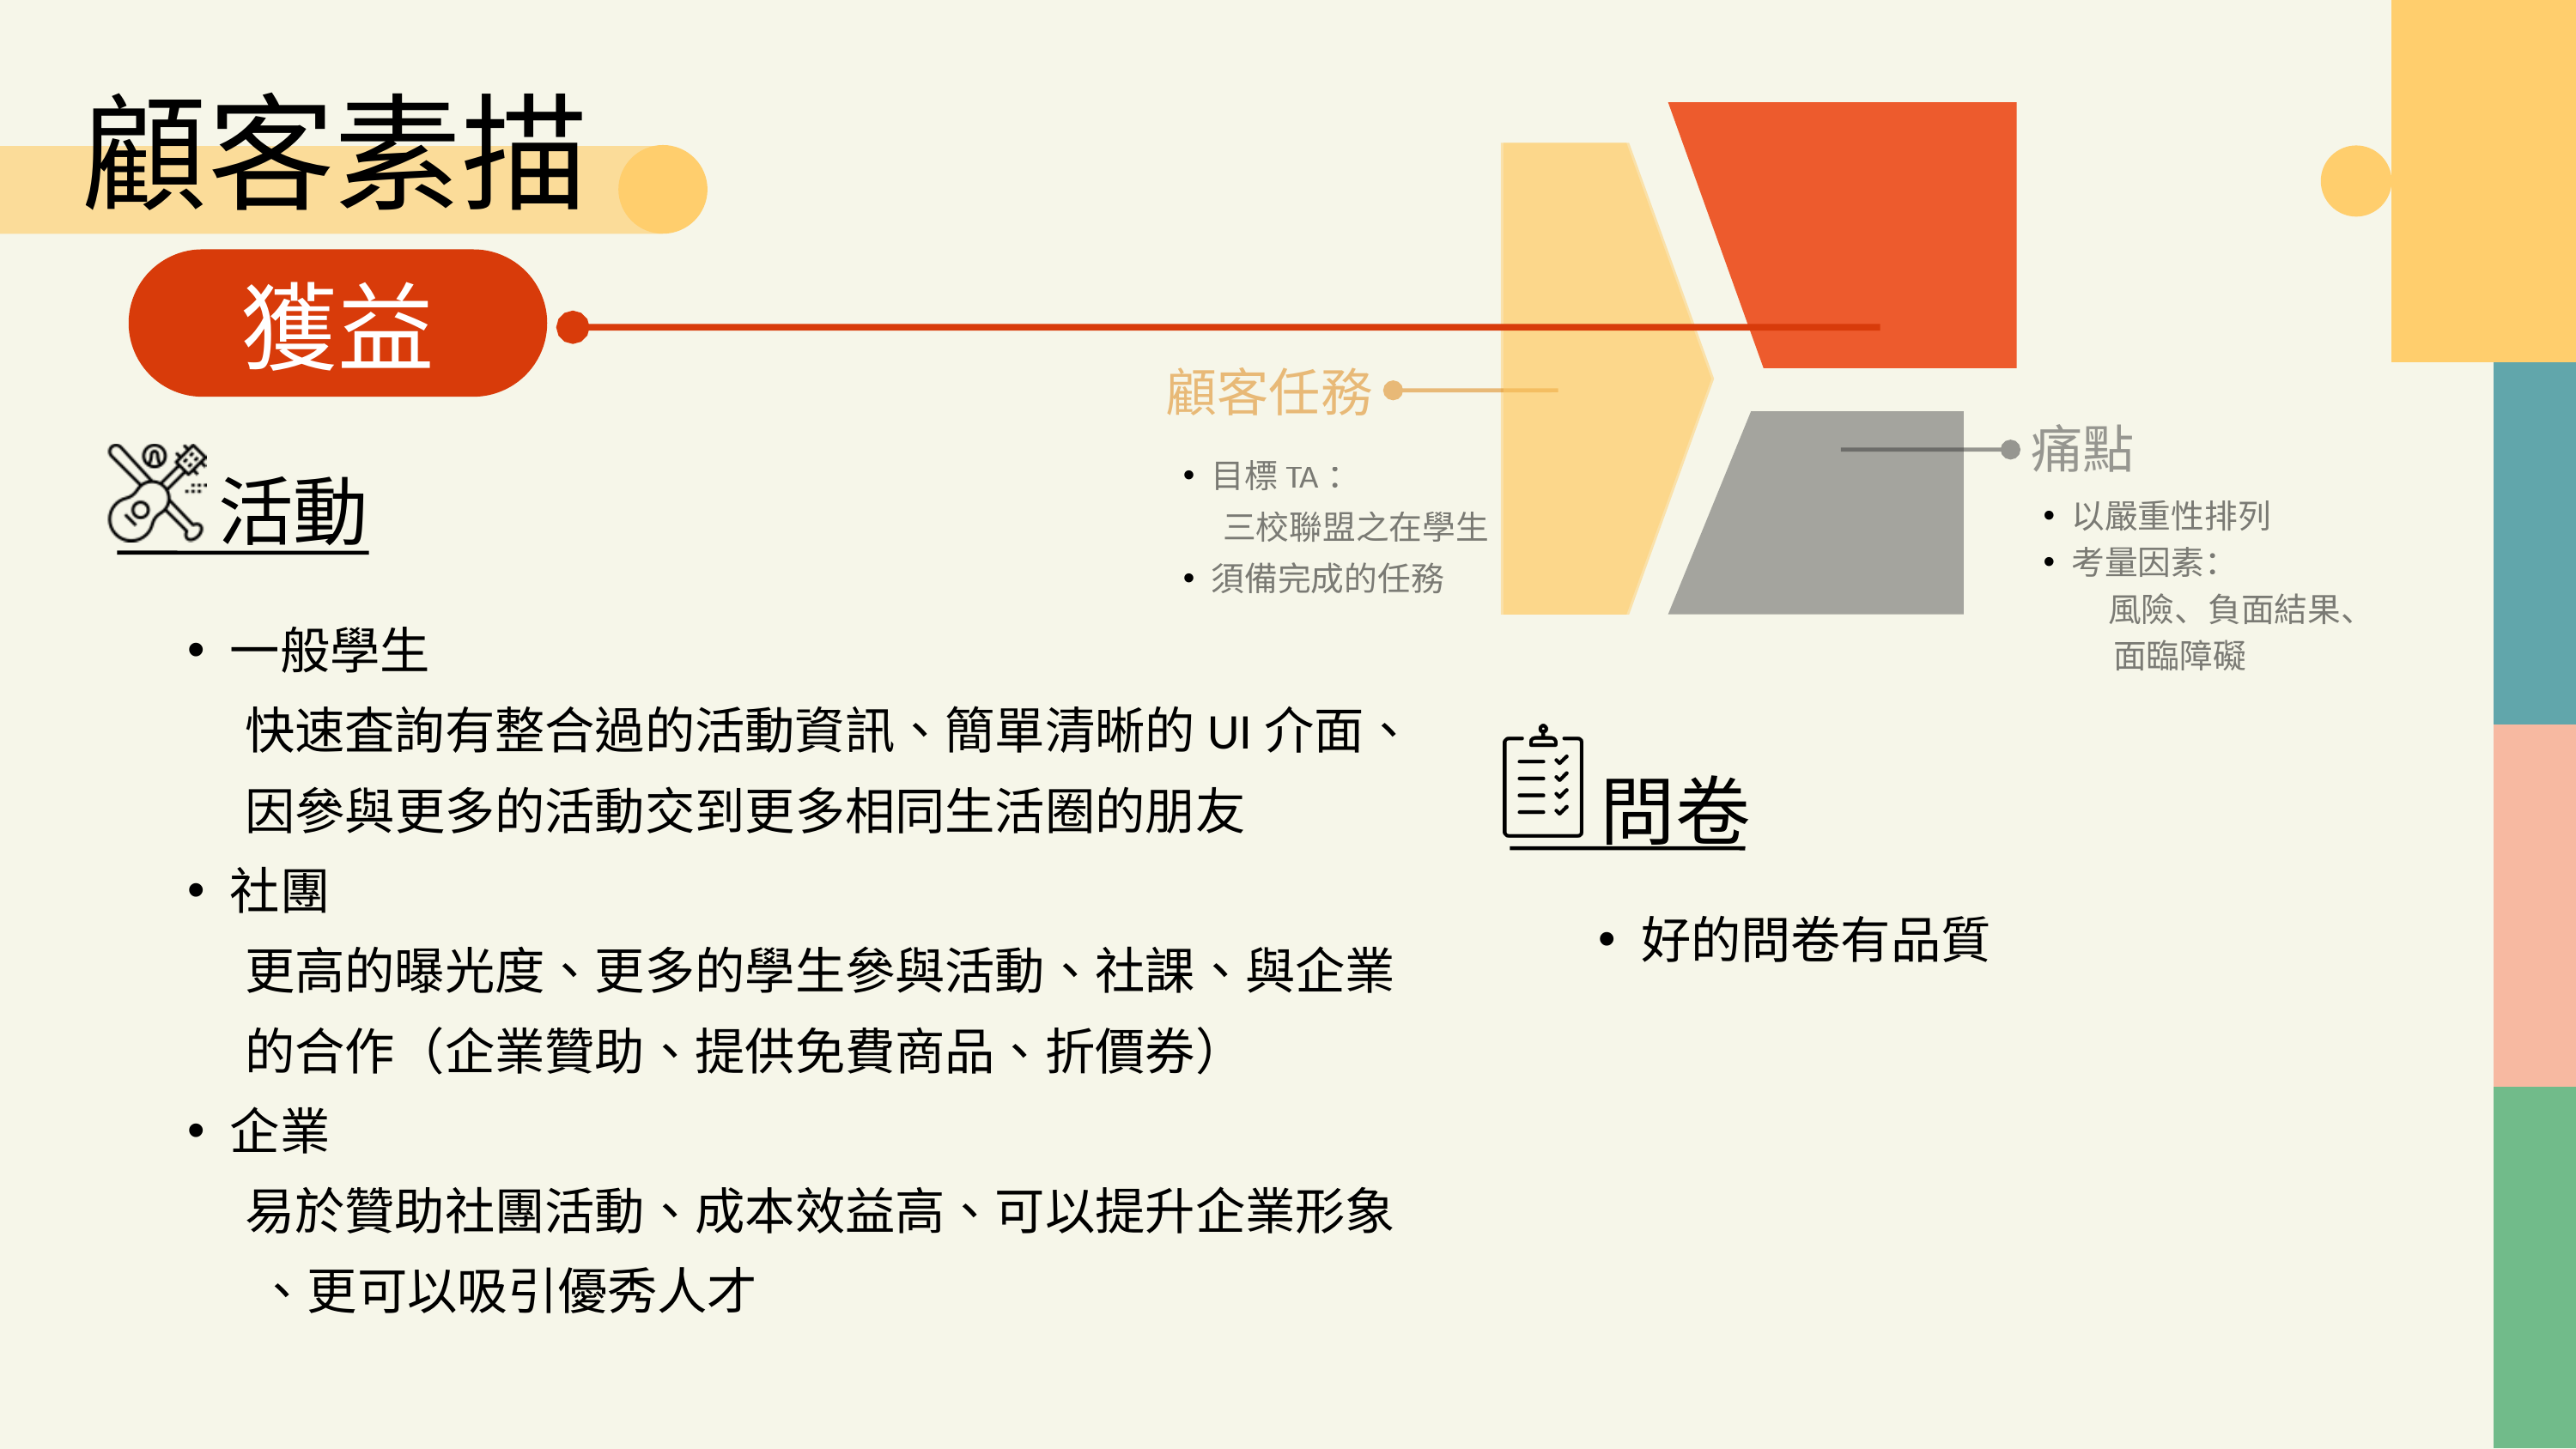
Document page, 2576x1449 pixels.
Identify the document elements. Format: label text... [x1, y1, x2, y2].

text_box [2493, 724, 2576, 1085]
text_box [2493, 361, 2576, 724]
text_box 目標TA： 三校聯盟之在學生 須備完成的任務 [1154, 443, 1503, 598]
text_box 獲益 [149, 265, 526, 380]
text_box 顧客任務 [1154, 358, 1365, 422]
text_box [1963, 393, 2065, 617]
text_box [1372, 273, 1845, 485]
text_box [1668, 417, 1959, 615]
picture [106, 444, 207, 543]
picture [1503, 724, 1583, 839]
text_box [2320, 145, 2392, 217]
text_box [153, 380, 523, 399]
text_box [0, 144, 708, 234]
text_box 好的問卷有品質 [1555, 888, 2044, 969]
text_box [526, 269, 550, 378]
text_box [1709, 60, 1976, 410]
text_box 痛點 [2069, 415, 2151, 479]
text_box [2493, 1086, 2576, 1449]
text_box [154, 247, 522, 265]
text_box 以嚴重性排列 考量因素： 風險、負面結果、 面臨障礙 [2014, 488, 2402, 675]
text_box 問卷 [1600, 749, 1751, 888]
text_box 活動 [218, 449, 369, 598]
text_box [563, 318, 1365, 336]
text_box [126, 270, 149, 377]
text_box 一般學生 快速査詢有整合過的活動資訊、簡單清晰的UI介面、 因參與更多的活動交到更多相同生活圈的朋友 社團 更高的曝光度、更多的學生參與活動、社課、與企業 的合作（企業贊助、提供免費商品、折價券） 企業 易於贊助社團活動、成本效益高、可以提升企業形象 、更可以吸引優秀人才 [144, 598, 1433, 1320]
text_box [2391, 0, 2576, 363]
text_box 顧客素描 [46, 69, 624, 143]
